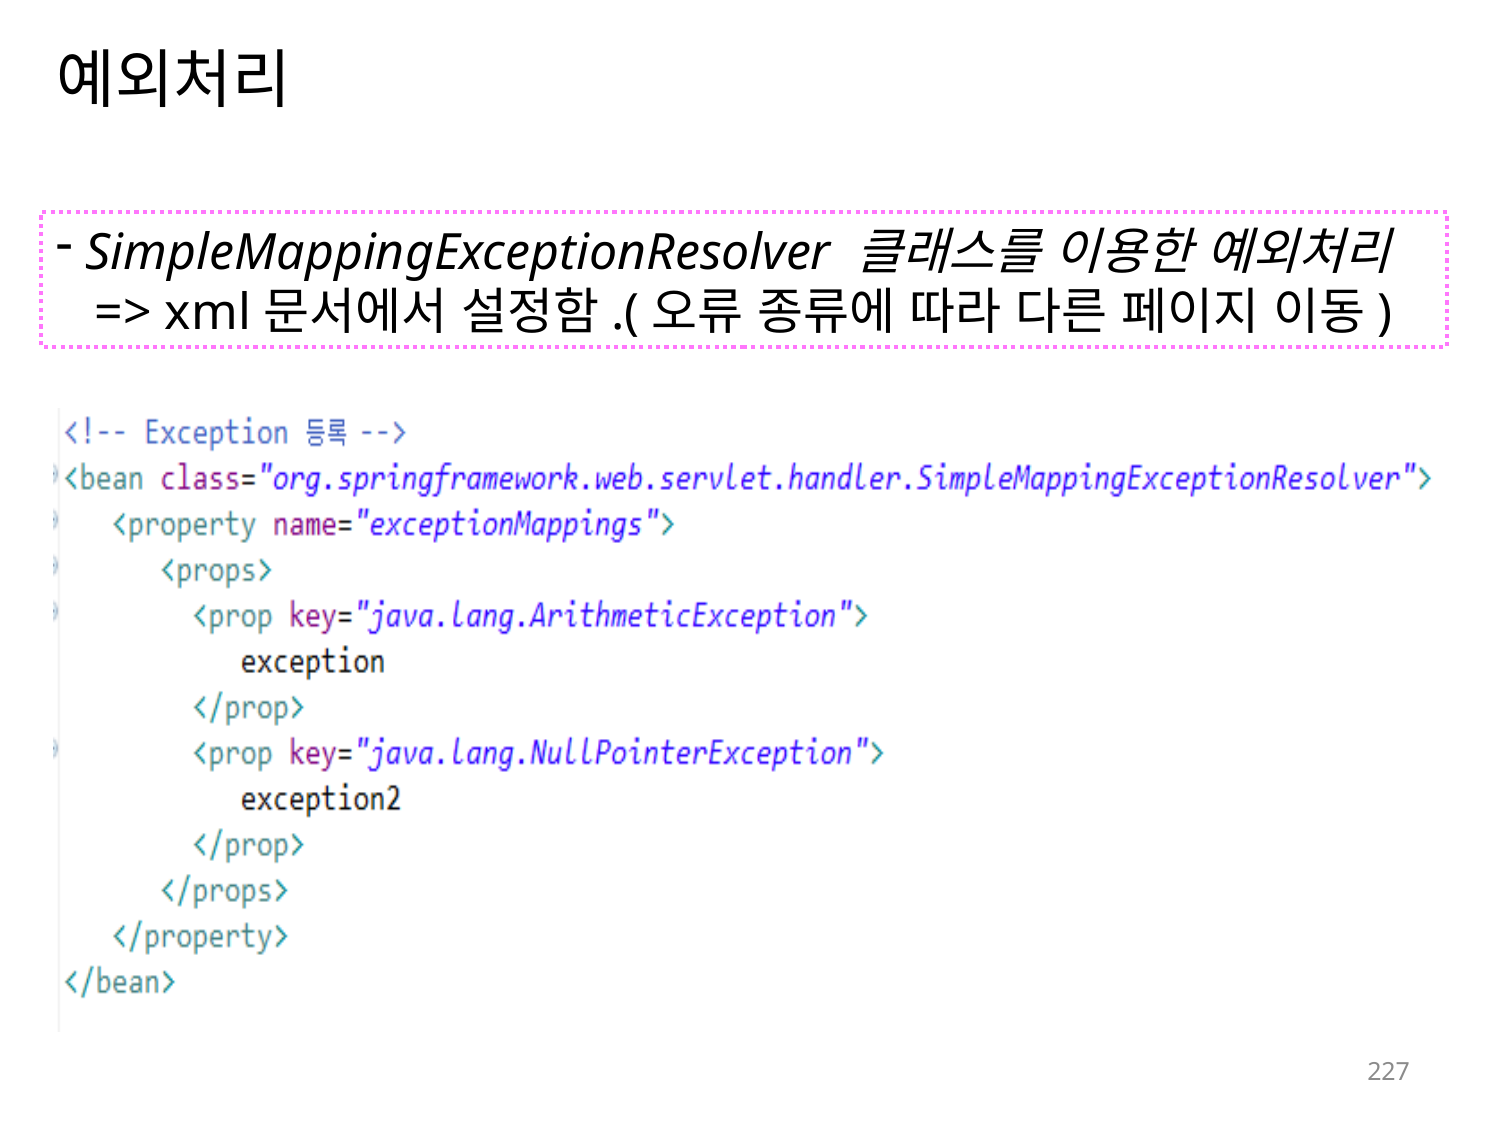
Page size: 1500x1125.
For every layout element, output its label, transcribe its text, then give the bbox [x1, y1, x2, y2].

picture [52, 408, 1448, 1032]
title 예외처리 [41, 31, 1459, 124]
text_box SimpleMappingExceptionResolver 클래스를 이용한 예외처리 => xml문서에서 설정함.(오류 종류에 따라 다른 페이지 이동) [41, 212, 1447, 347]
slide_number 227 [1074, 1042, 1425, 1103]
